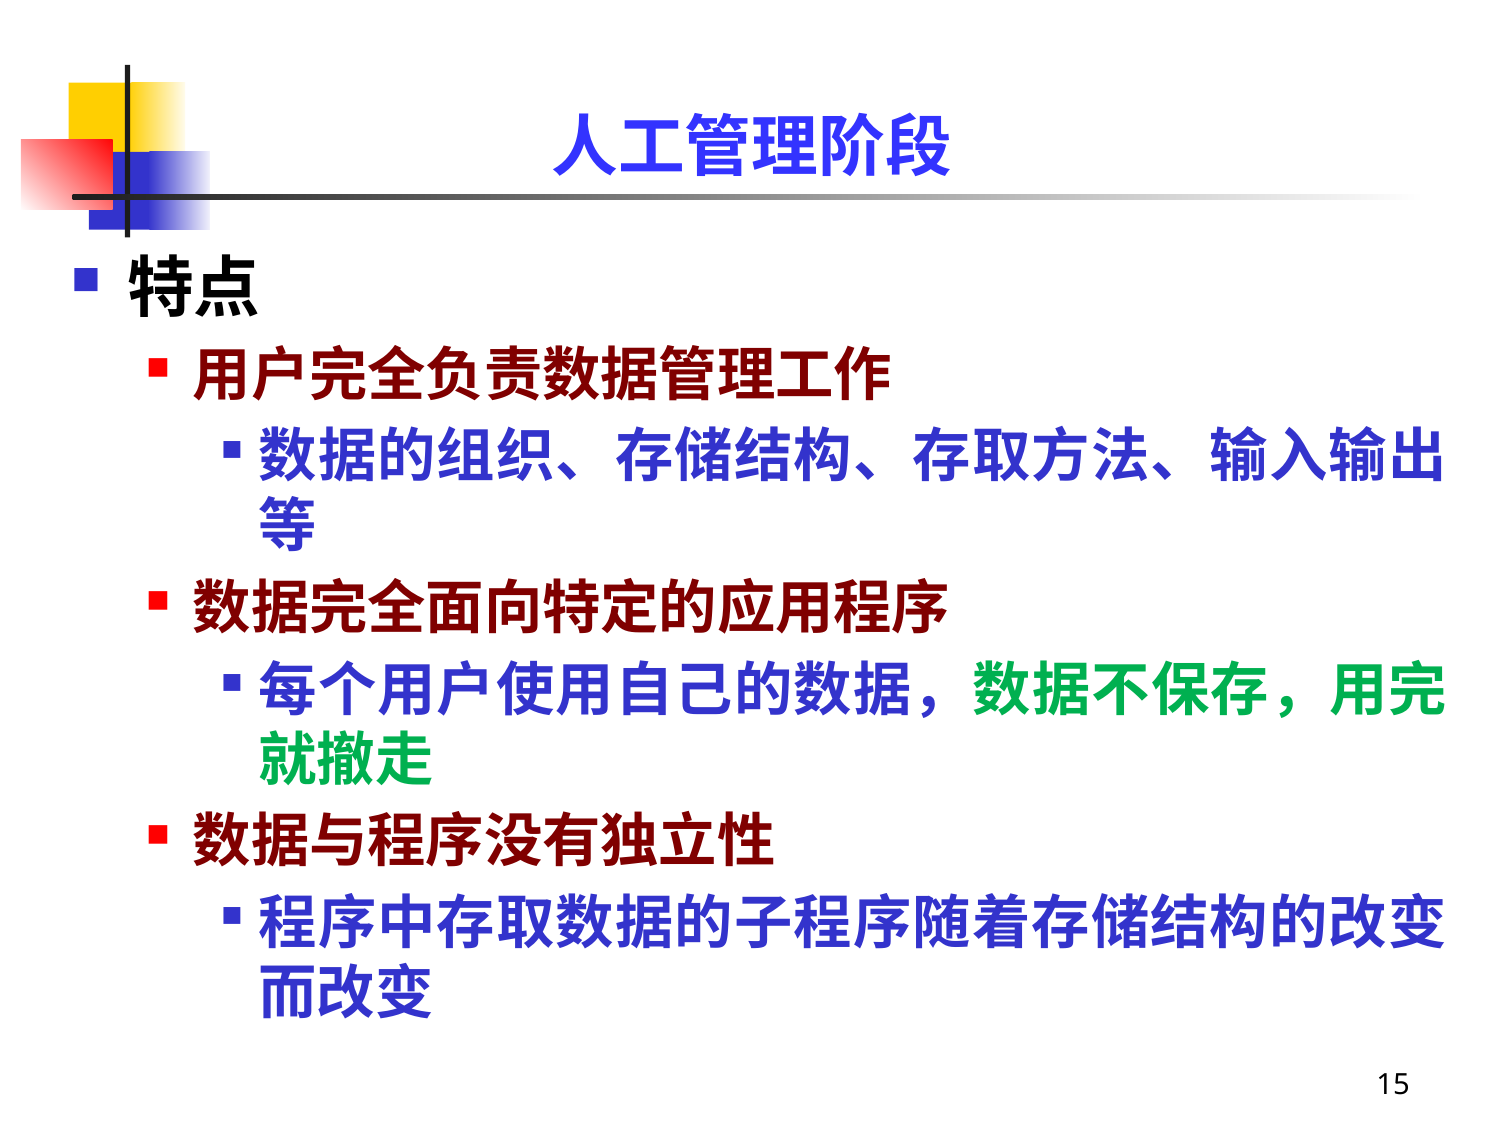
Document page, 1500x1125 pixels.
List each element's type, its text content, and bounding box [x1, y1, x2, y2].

list 特点 用户完全负责数据管理工作 数据的组织、存储结构、存取方法、输入输出等 数据完全面向特定的应用程序 每个用户使用自己的数据，数据不保存，用完就撤走 数据与程序没有独立性 程序中存取数据的子程序随着存储结构的改变而改变 [55, 237, 1463, 1075]
slide_number 15 [1112, 1037, 1426, 1113]
title 人工管理阶段 [112, 62, 1391, 192]
